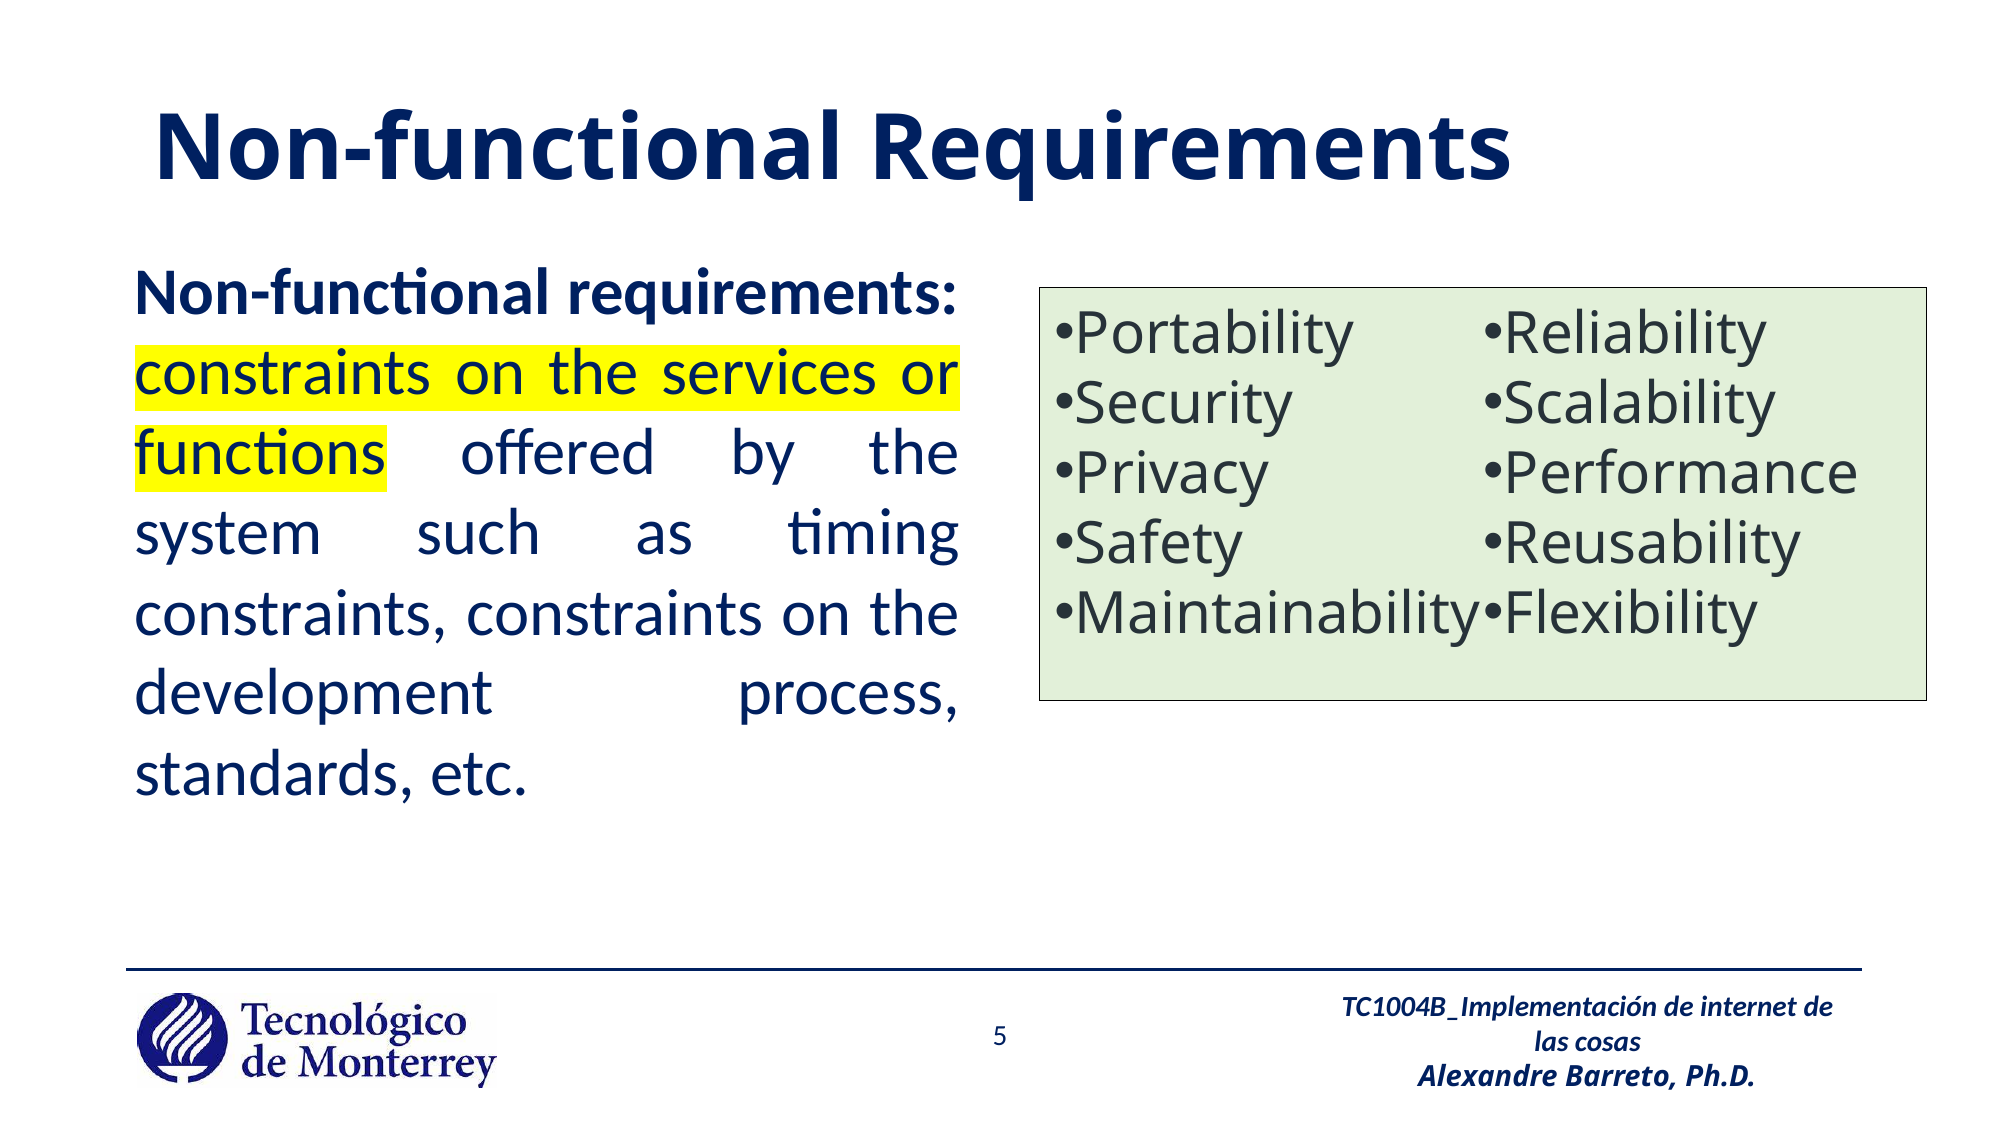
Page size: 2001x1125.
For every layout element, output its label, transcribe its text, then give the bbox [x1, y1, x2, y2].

title Non-functional Requirements [137, 59, 1863, 241]
list Non-functional requirements: constraints on the services or functions offered by the system such as timing constraints, constraints on the development process, standards, etc. [119, 240, 976, 944]
text_box Portability Security Privacy Safety Maintainability Reliability Scalability Performance Reusability Flexibility [1039, 287, 1927, 701]
picture [137, 993, 497, 1088]
